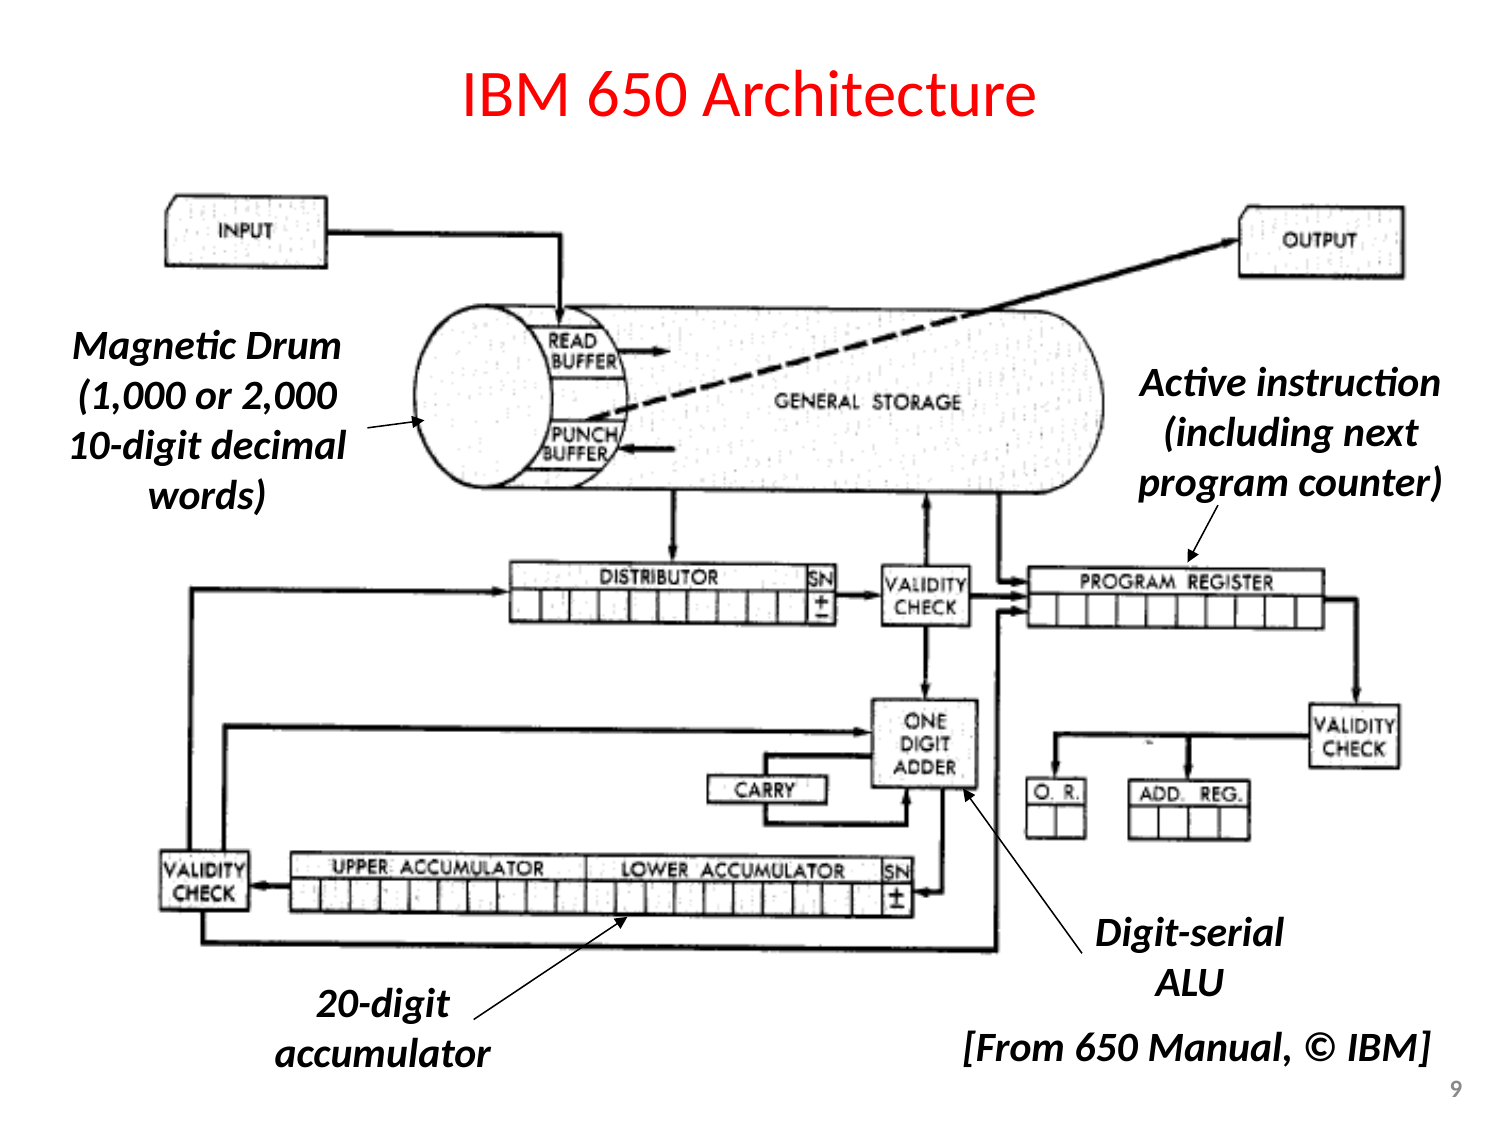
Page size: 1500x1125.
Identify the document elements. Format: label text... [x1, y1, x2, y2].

picture [149, 187, 1411, 964]
text_box 20-digit accumulator [252, 972, 514, 1084]
text_box Digit-serial ALU [1059, 972, 1321, 1012]
text_box Magnetic Drum (1,000 or 2,000 10-digit decimal words) [0, 310, 144, 526]
text_box [From 650 Manual, © IBM] [947, 1012, 1447, 1078]
title IBM 650 Architecture [59, 31, 1441, 149]
text_box Active instruction (including next program counter) [1415, 347, 1468, 513]
